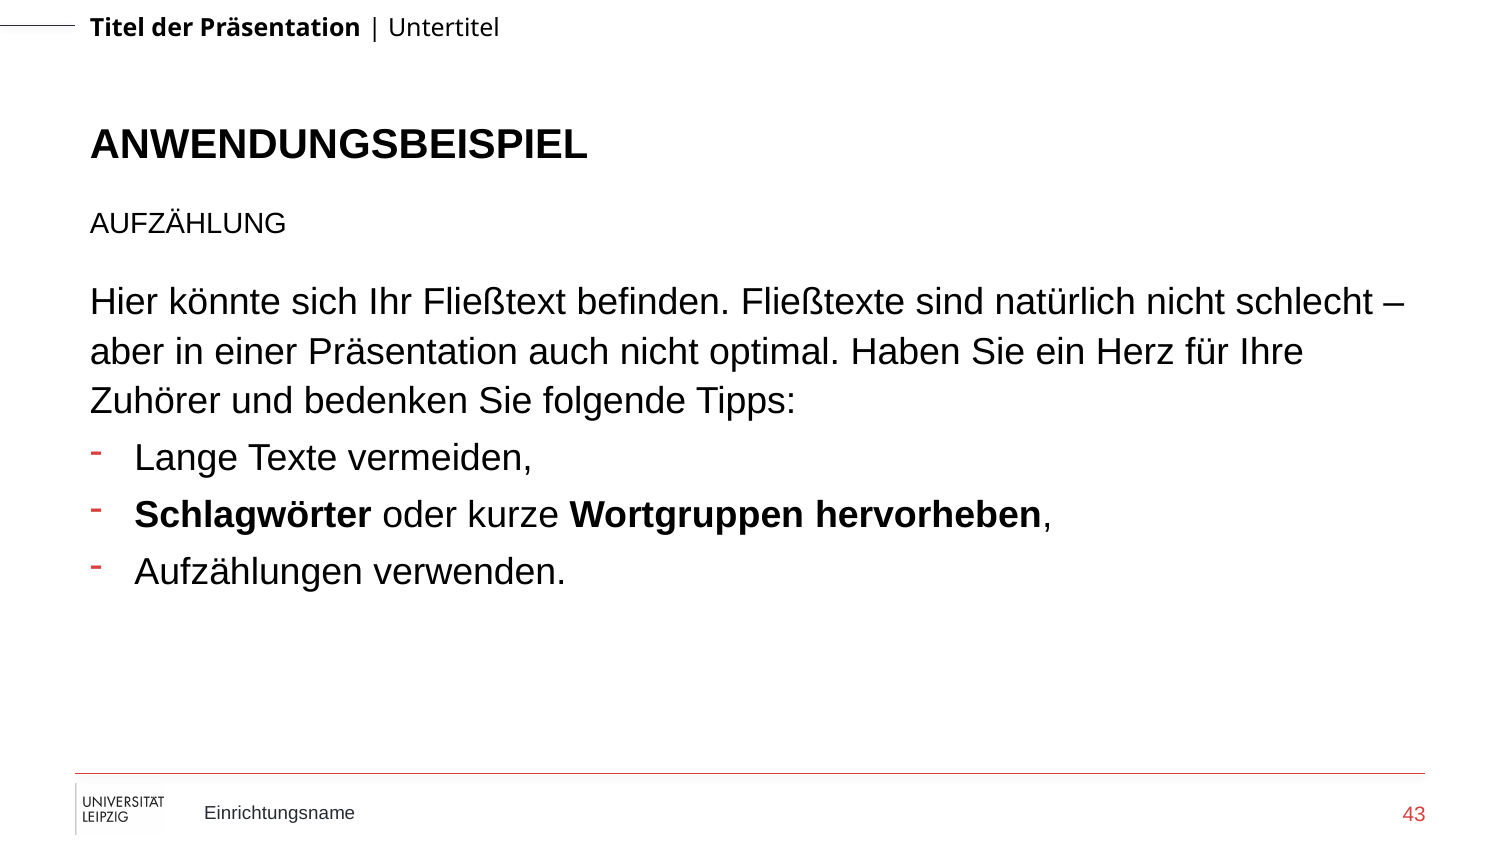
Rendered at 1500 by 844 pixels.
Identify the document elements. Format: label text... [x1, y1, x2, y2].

title Anwendungsbeispiel [75, 50, 1426, 175]
slide_number 43 [1303, 800, 1426, 834]
picture [75, 782, 165, 836]
list Hier könnte sich Ihr Fließtext befinden. Fließtexte sind natürlich nicht schlecht – aber in einer Präsentation auch nicht optimal. Haben Sie ein Herz für Ihre Zuhörer und bedenken Sie folgende Tipps: Lange Texte vermeiden, Schlagwörter oder kurze Wortgruppen hervorheben, Aufzählungen verwenden. [75, 265, 1426, 755]
list AUFZÄHLUNG [75, 184, 1426, 247]
